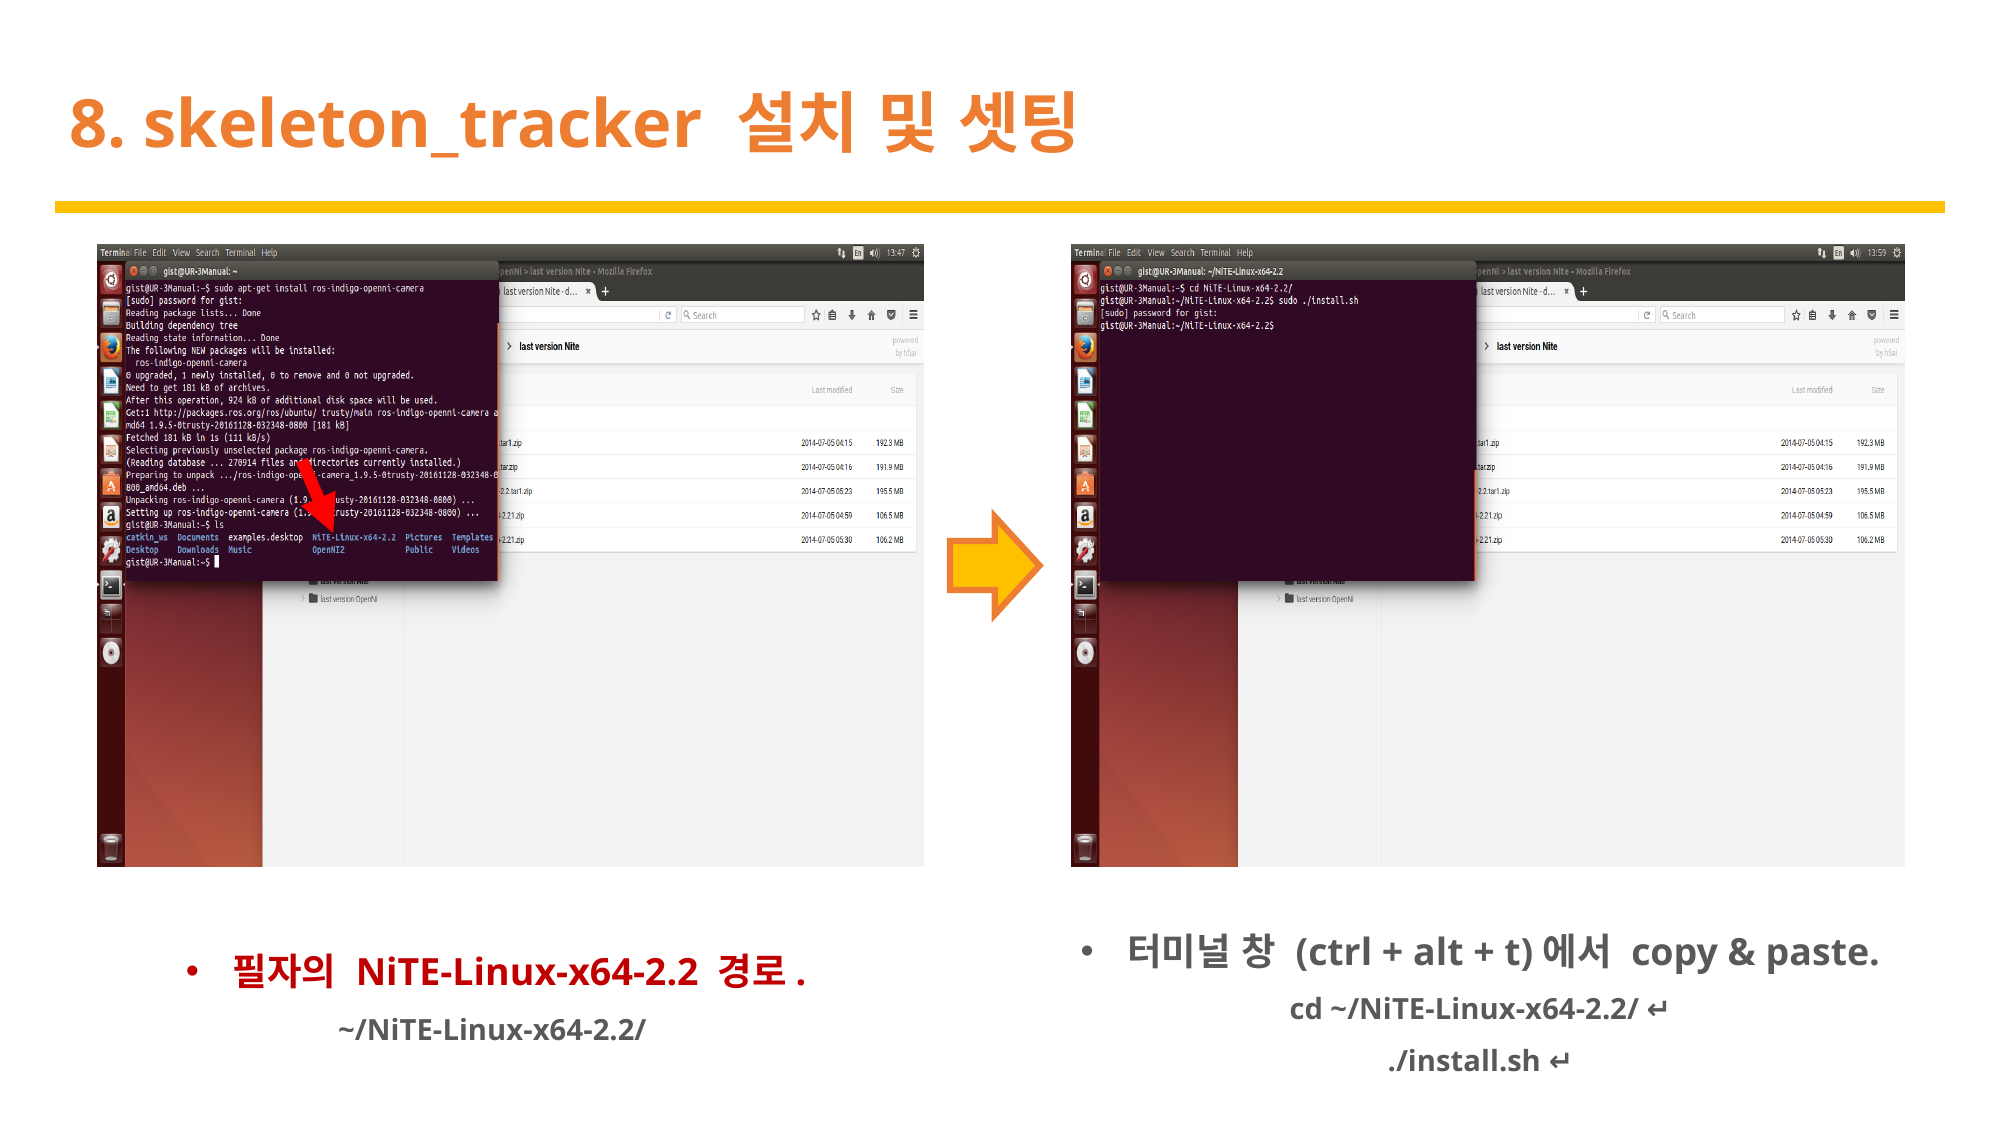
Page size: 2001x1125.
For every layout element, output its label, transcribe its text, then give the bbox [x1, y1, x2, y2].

picture [1071, 244, 1905, 867]
text_box 터미널 창 (ctrl + alt + t)에서 copy & paste. cd ~/NiTE-Linux-x64-2.2/ ↵ ./install.sh ↵ [984, 897, 1977, 1086]
text_box 8. skeleton_tracker 설치 및 셋팅 [54, 73, 1927, 168]
text_box [948, 513, 1042, 618]
text_box 필자의 NiTE-Linux-x64-2.2 경로. ~/NiTE-Linux-x64-2.2/ [0, 918, 984, 1054]
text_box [301, 460, 334, 533]
picture [97, 244, 924, 867]
